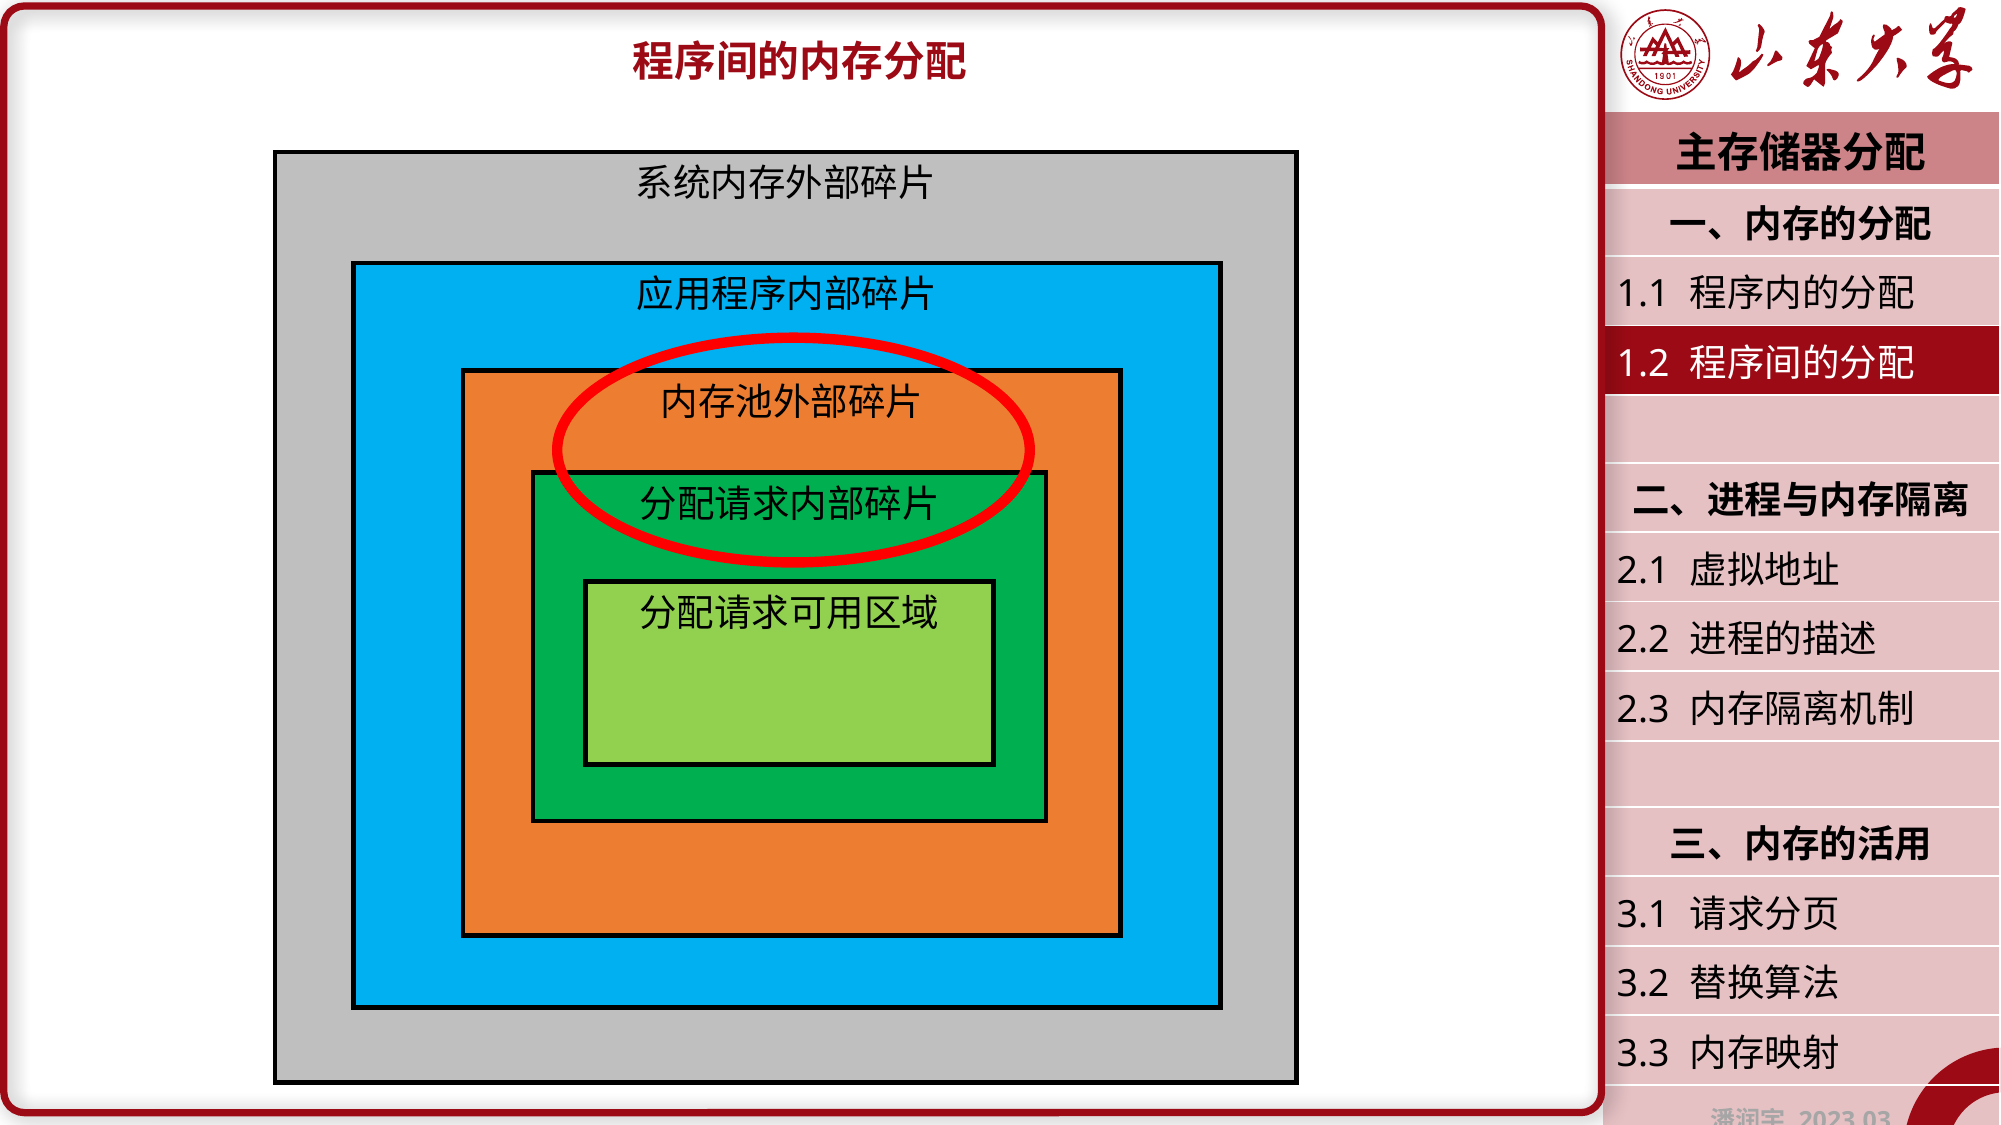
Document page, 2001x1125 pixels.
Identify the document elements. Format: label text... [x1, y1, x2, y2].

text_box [1610, 1016, 1614, 1084]
table_cell 2.1 虚拟地址 [1619, 533, 1999, 601]
text_box 分配请求内部碎片 [532, 471, 1047, 822]
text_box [1620, 5, 1977, 100]
text_box [1610, 877, 1614, 945]
text_box 系统内存外部碎片 [274, 151, 1297, 1084]
table_cell 2.2 进程的描述 [1619, 602, 1999, 670]
table_cell 2.3 内存隔离机制 [1610, 396, 1614, 462]
text_box 内存池外部碎片 [462, 370, 1122, 936]
text_box [2, 4, 1603, 1114]
table_cell 3.1 请求分页 [1610, 602, 1614, 670]
table_cell 1.1 程序内的分配 [1618, 257, 1999, 325]
text_box 分配请求可用区域 [584, 580, 995, 766]
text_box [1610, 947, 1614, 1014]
table_cell 潘润宇 2023.03 [1610, 808, 1614, 875]
table_cell 三、内存的活用 [1619, 808, 1999, 875]
table_cell 3.3 内存映射 [1619, 1016, 1999, 1084]
table_cell 2.2 进程的描述 [1610, 326, 1614, 394]
table_cell [1603, 1086, 1607, 1105]
table_cell 一、内存的分配 [1618, 189, 1999, 255]
text_box 程序间的内存分配 [22, 27, 1577, 93]
text_box 应用程序内部碎片 [353, 262, 1221, 1009]
table_cell 潘润宇 2023.03 [1603, 1086, 1999, 1125]
table_cell 三、内存的活用 [1610, 533, 1614, 601]
table_cell 1.2 程序间的分配 [1618, 326, 1999, 394]
table_cell 3.2 替换算法 [1619, 947, 1999, 1014]
table_cell 二、进程与内存隔离 [1618, 464, 1999, 531]
table_cell [1610, 112, 1614, 184]
table_cell 3.2 替换算法 [1610, 672, 1614, 740]
table_cell 2.1 虚拟地址 [1610, 257, 1614, 325]
table_header 主存储器分配 [1618, 112, 1999, 184]
table_cell 二、进程与内存隔离 [1610, 189, 1614, 255]
table_header 主存储器分配 [1603, 1086, 1614, 1116]
table_cell 3.3 内存映射 [1610, 742, 1614, 806]
table_cell [1619, 742, 1999, 806]
text_box [556, 336, 1031, 564]
table_cell [1618, 396, 1999, 462]
table_cell 3.1 请求分页 [1619, 877, 1999, 945]
table_cell 2.3 内存隔离机制 [1619, 672, 1999, 740]
table_cell [1610, 464, 1614, 531]
